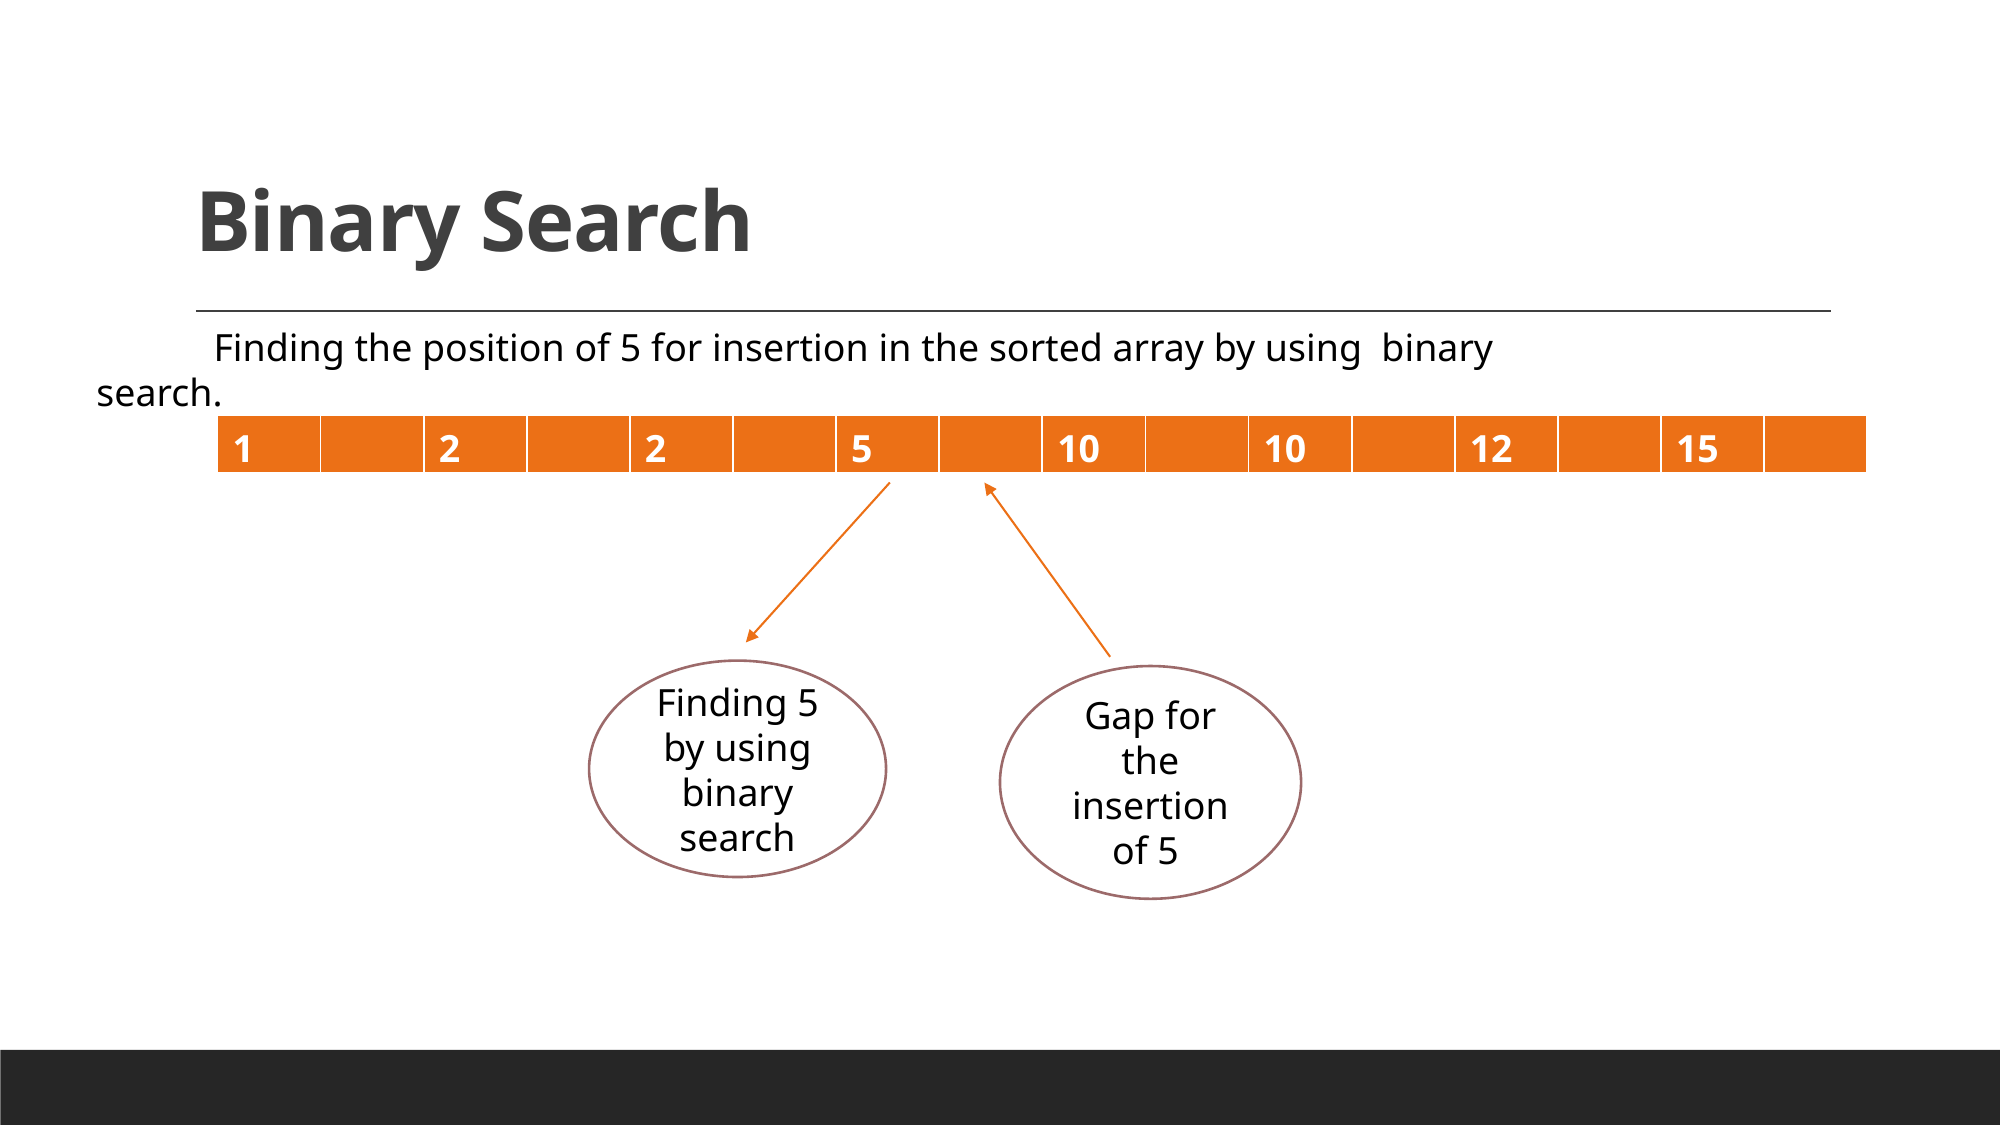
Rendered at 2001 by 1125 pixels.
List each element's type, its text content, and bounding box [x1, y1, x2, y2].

table_header 5 [837, 416, 938, 472]
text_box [745, 482, 891, 643]
title Binary Search [180, 38, 1830, 277]
table_header [734, 416, 835, 472]
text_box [983, 482, 1111, 658]
text_box Gap for the insertion of 5 [998, 664, 1303, 901]
table_header [1353, 416, 1454, 472]
table_header 10 [1249, 416, 1351, 472]
table_header [940, 416, 1041, 472]
table_header 12 [1456, 416, 1557, 472]
table_header [321, 416, 423, 472]
text_box Finding 5 by using binary search [587, 659, 888, 879]
table_header 2 [631, 416, 732, 472]
table_header 2 [425, 416, 526, 472]
table_header [1765, 416, 1866, 472]
table_header 1 [218, 416, 320, 472]
table_header [1559, 416, 1660, 472]
table_header 10 [1043, 416, 1145, 472]
table_header [528, 416, 629, 472]
text_box Finding the position of 5 for insertion in the sorted array by using binary search. [81, 316, 1516, 422]
table_header [1146, 416, 1248, 472]
table_header 15 [1662, 416, 1763, 472]
